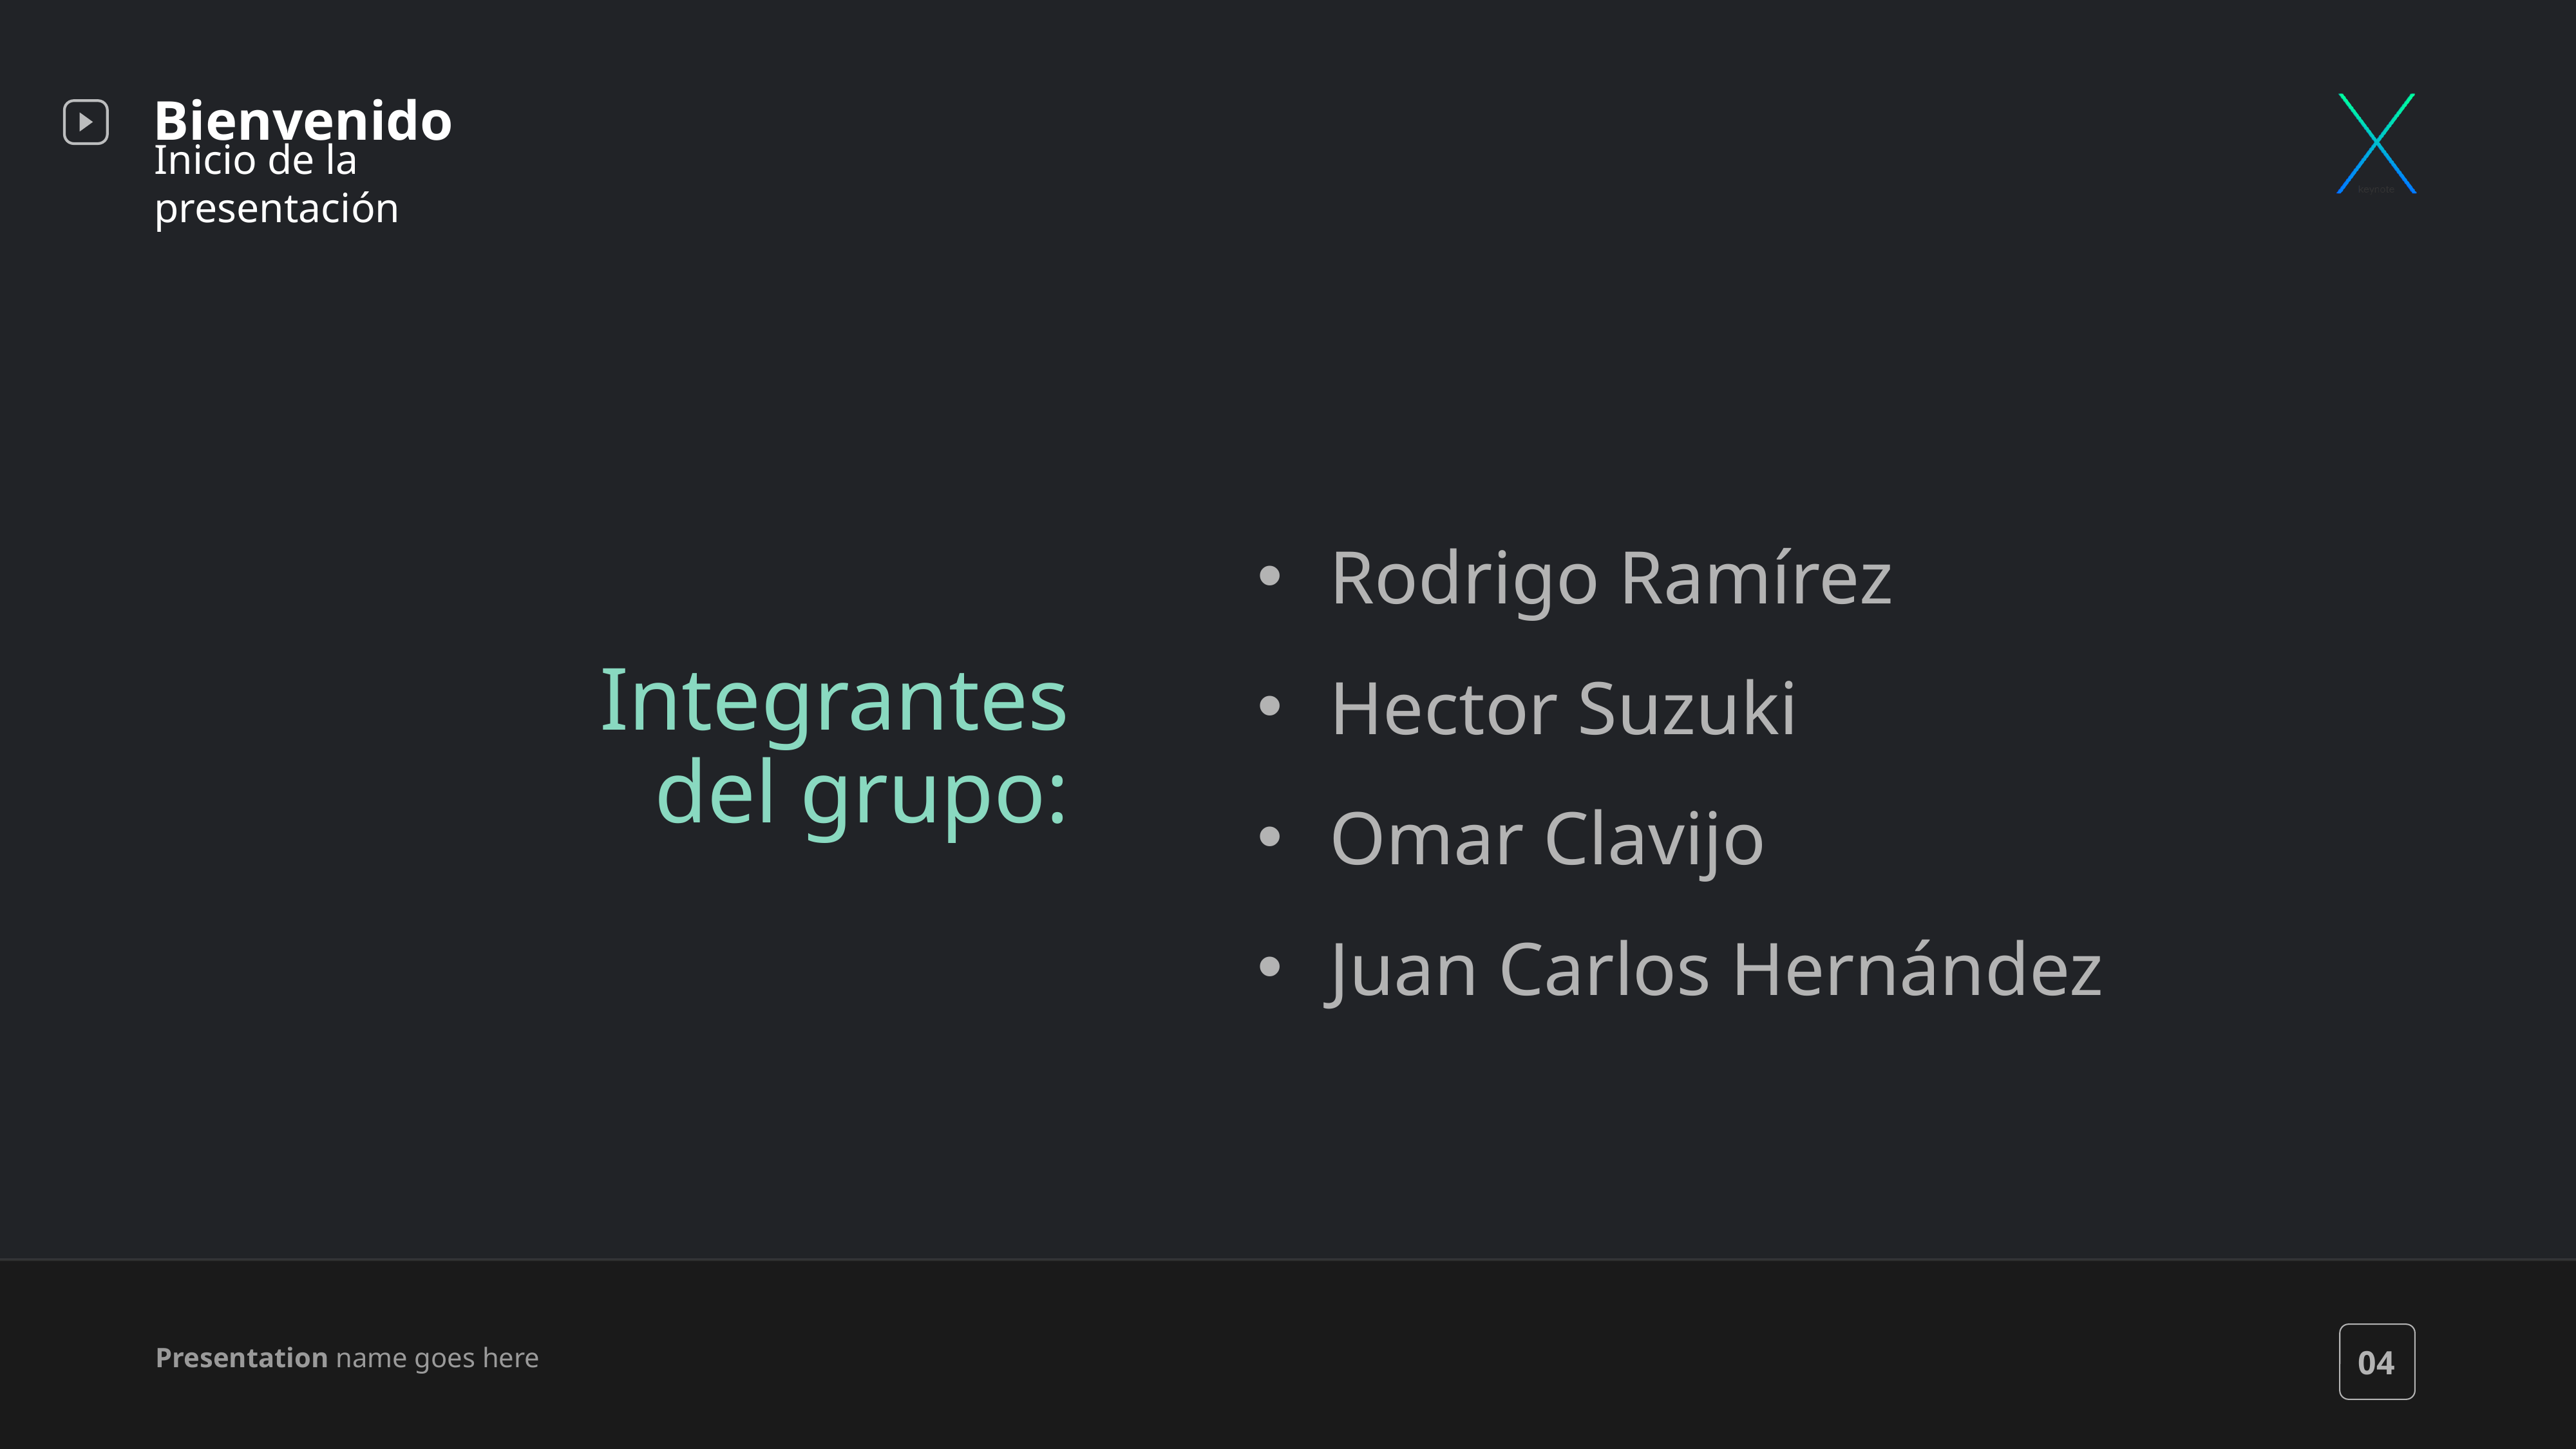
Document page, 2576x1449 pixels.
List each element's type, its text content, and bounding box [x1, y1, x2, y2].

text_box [470, 369, 2105, 1128]
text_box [153, 86, 597, 207]
picture [2336, 93, 2417, 194]
text_box 04 [2358, 1342, 2395, 1381]
